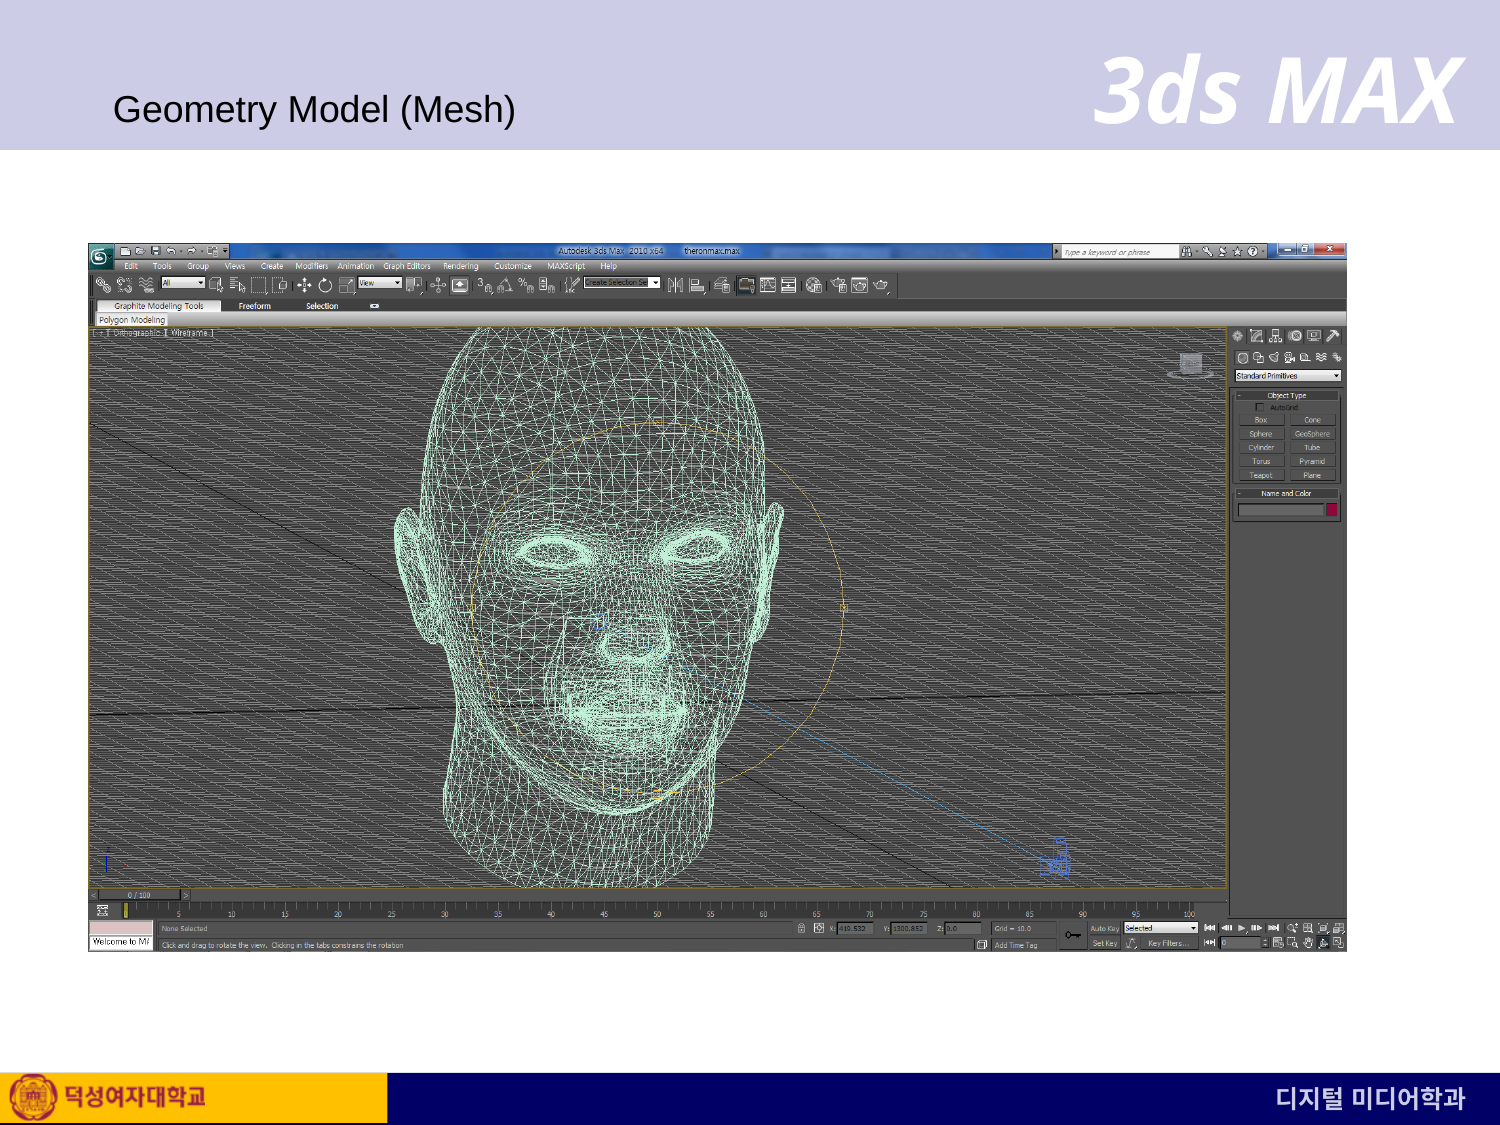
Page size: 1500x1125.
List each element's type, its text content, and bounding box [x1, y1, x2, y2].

picture [88, 243, 1347, 952]
picture [0, 1034, 229, 1125]
text_box Geometry Model (Mesh) [98, 78, 532, 138]
